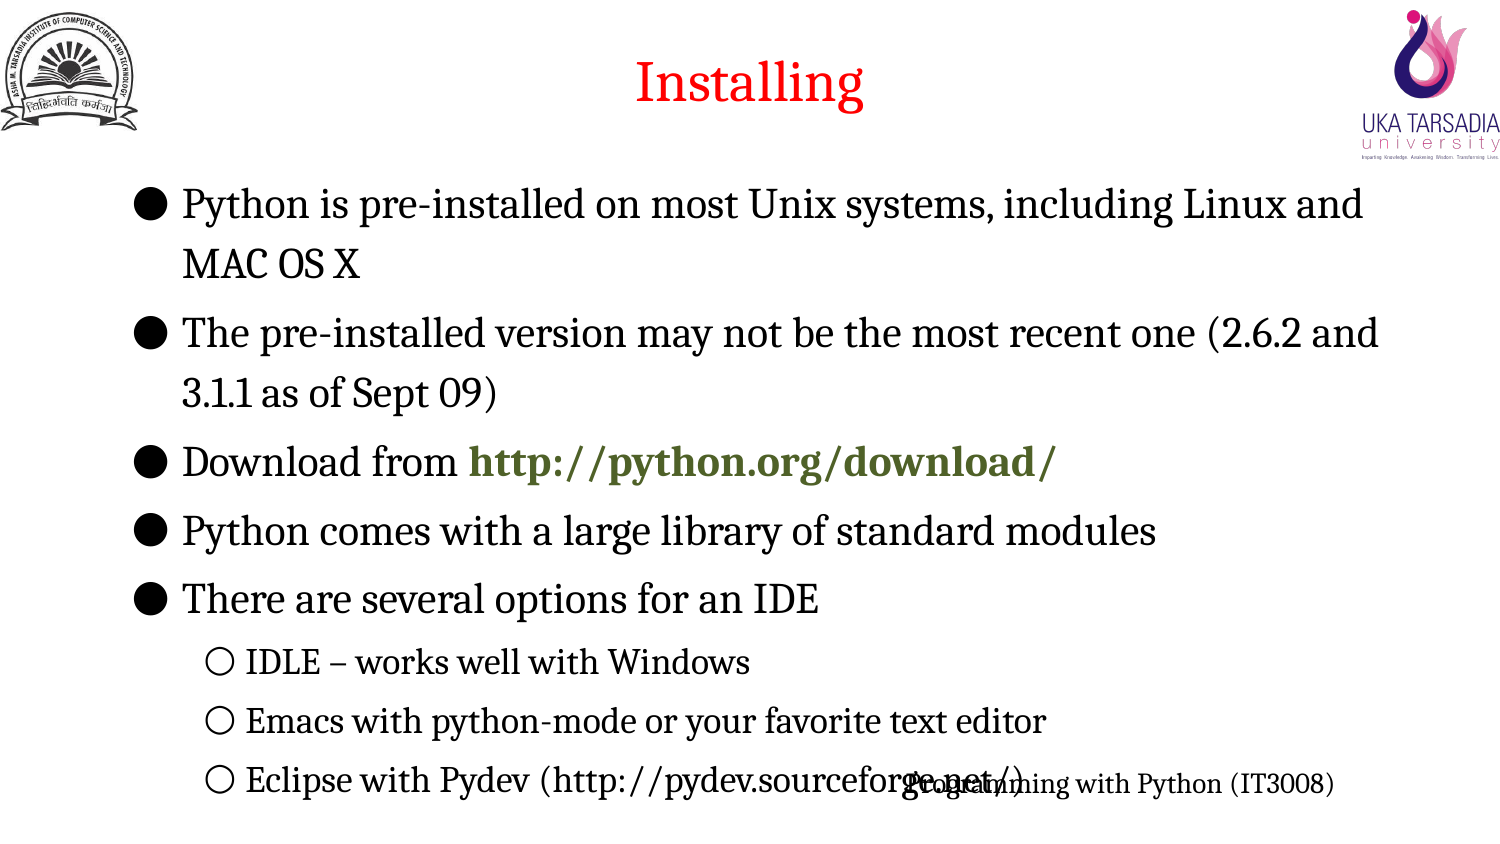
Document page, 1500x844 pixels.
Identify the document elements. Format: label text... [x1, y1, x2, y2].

slide_number [75, 586, 425, 621]
list Python is pre-installed on most Unix systems, including Linux and MAC OS X The pre-installed version may not be the most recent one (2.6.2 and 3.1.1 as of Sept 09) Download from http://python.org/download/ Python comes with a large library of standard modules There are several options for an IDE IDLE – works well with Windows Emacs with python-mode or your favorite text editor Eclipse with Pydev (http://pydev.sourceforge.net/) [112, 159, 1425, 816]
title Installing [75, 25, 1425, 131]
picture [1362, 10, 1500, 160]
picture [0, 12, 138, 131]
